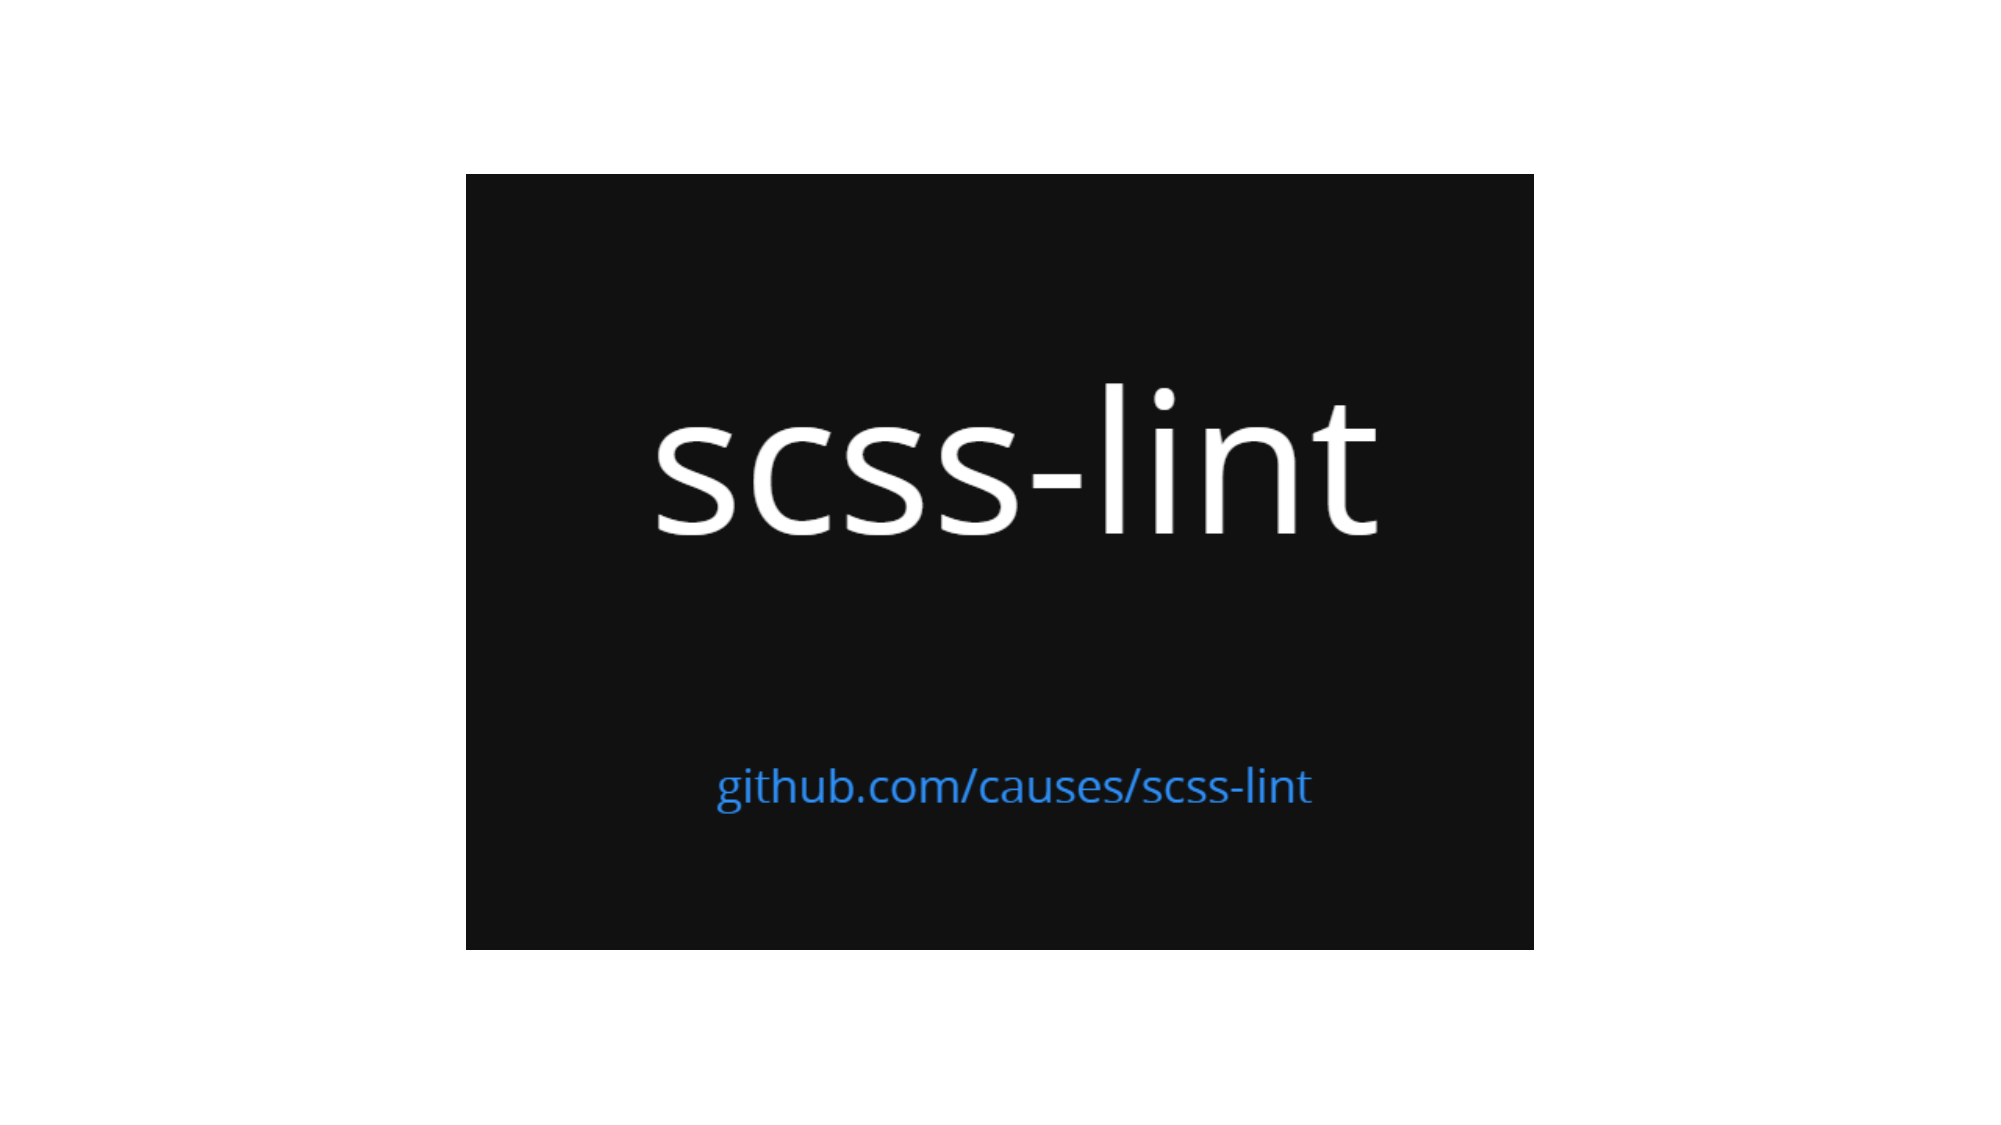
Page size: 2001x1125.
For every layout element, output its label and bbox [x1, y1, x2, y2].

picture [466, 174, 1534, 950]
